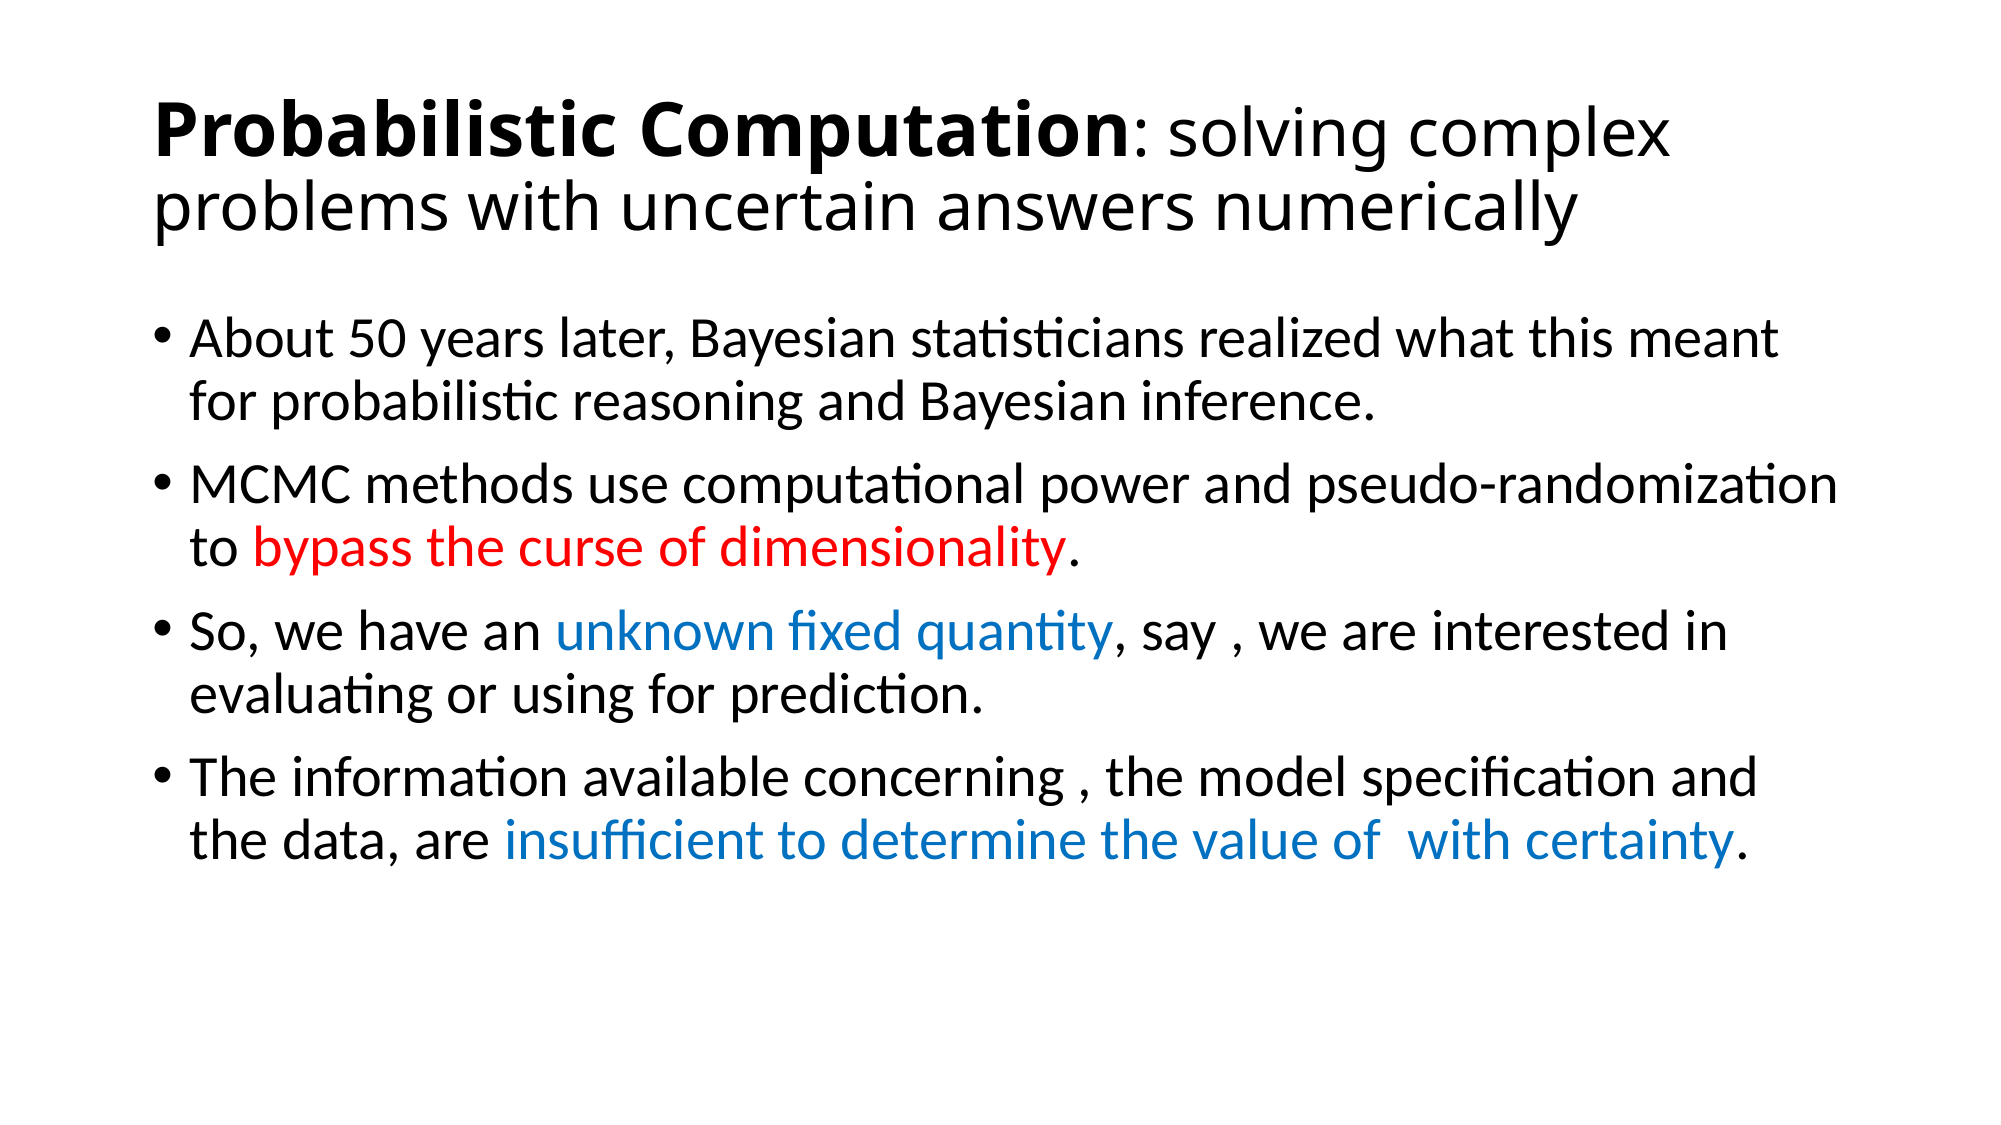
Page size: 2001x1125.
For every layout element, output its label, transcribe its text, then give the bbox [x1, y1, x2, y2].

title Probabilistic Computation: solving complex problems with uncertain answers numerically [137, 59, 1863, 278]
